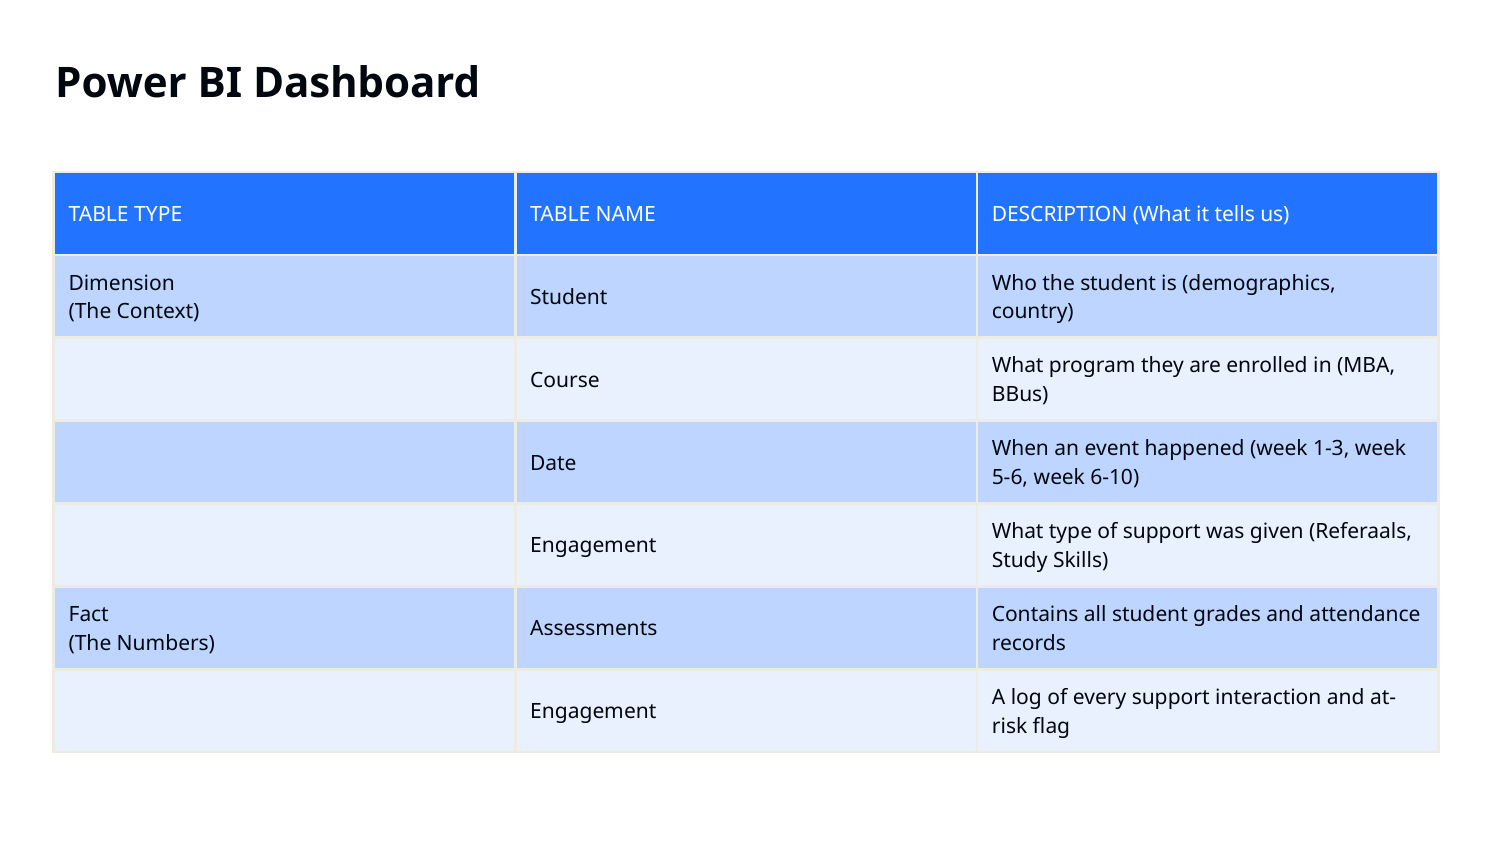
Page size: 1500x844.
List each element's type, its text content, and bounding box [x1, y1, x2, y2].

table_cell Engagement [517, 505, 976, 585]
table_cell [55, 671, 514, 751]
table_cell Assessments [517, 588, 976, 668]
table_cell Date [517, 422, 976, 502]
table_cell Dimension (The Context) [55, 256, 514, 336]
table_cell Engagement [517, 671, 976, 751]
table_header TABLE TYPE [55, 173, 514, 254]
table_header DESCRIPTION (What it tells us) [978, 173, 1437, 254]
table_cell What program they are enrolled in (MBA, BBus) [978, 339, 1437, 419]
table_cell [55, 505, 514, 585]
table_cell Contains all student grades and attendance records [978, 588, 1437, 668]
table_cell [55, 339, 514, 419]
table_cell Fact (The Numbers) [55, 588, 514, 668]
table_header TABLE NAME [517, 173, 976, 254]
table_cell Student [517, 256, 976, 336]
table_cell Who the student is (demographics, country) [978, 256, 1437, 336]
table_cell When an event happened (week 1-3, week 5-6, week 6-10) [978, 422, 1437, 502]
table_cell A log of every support interaction and at-risk flag [978, 671, 1437, 751]
table_cell What type of support was given (Referaals, Study Skills) [978, 505, 1437, 585]
table_cell Course [517, 339, 976, 419]
text_box Power BI Dashboard [39, 33, 561, 122]
table_cell [55, 422, 514, 502]
